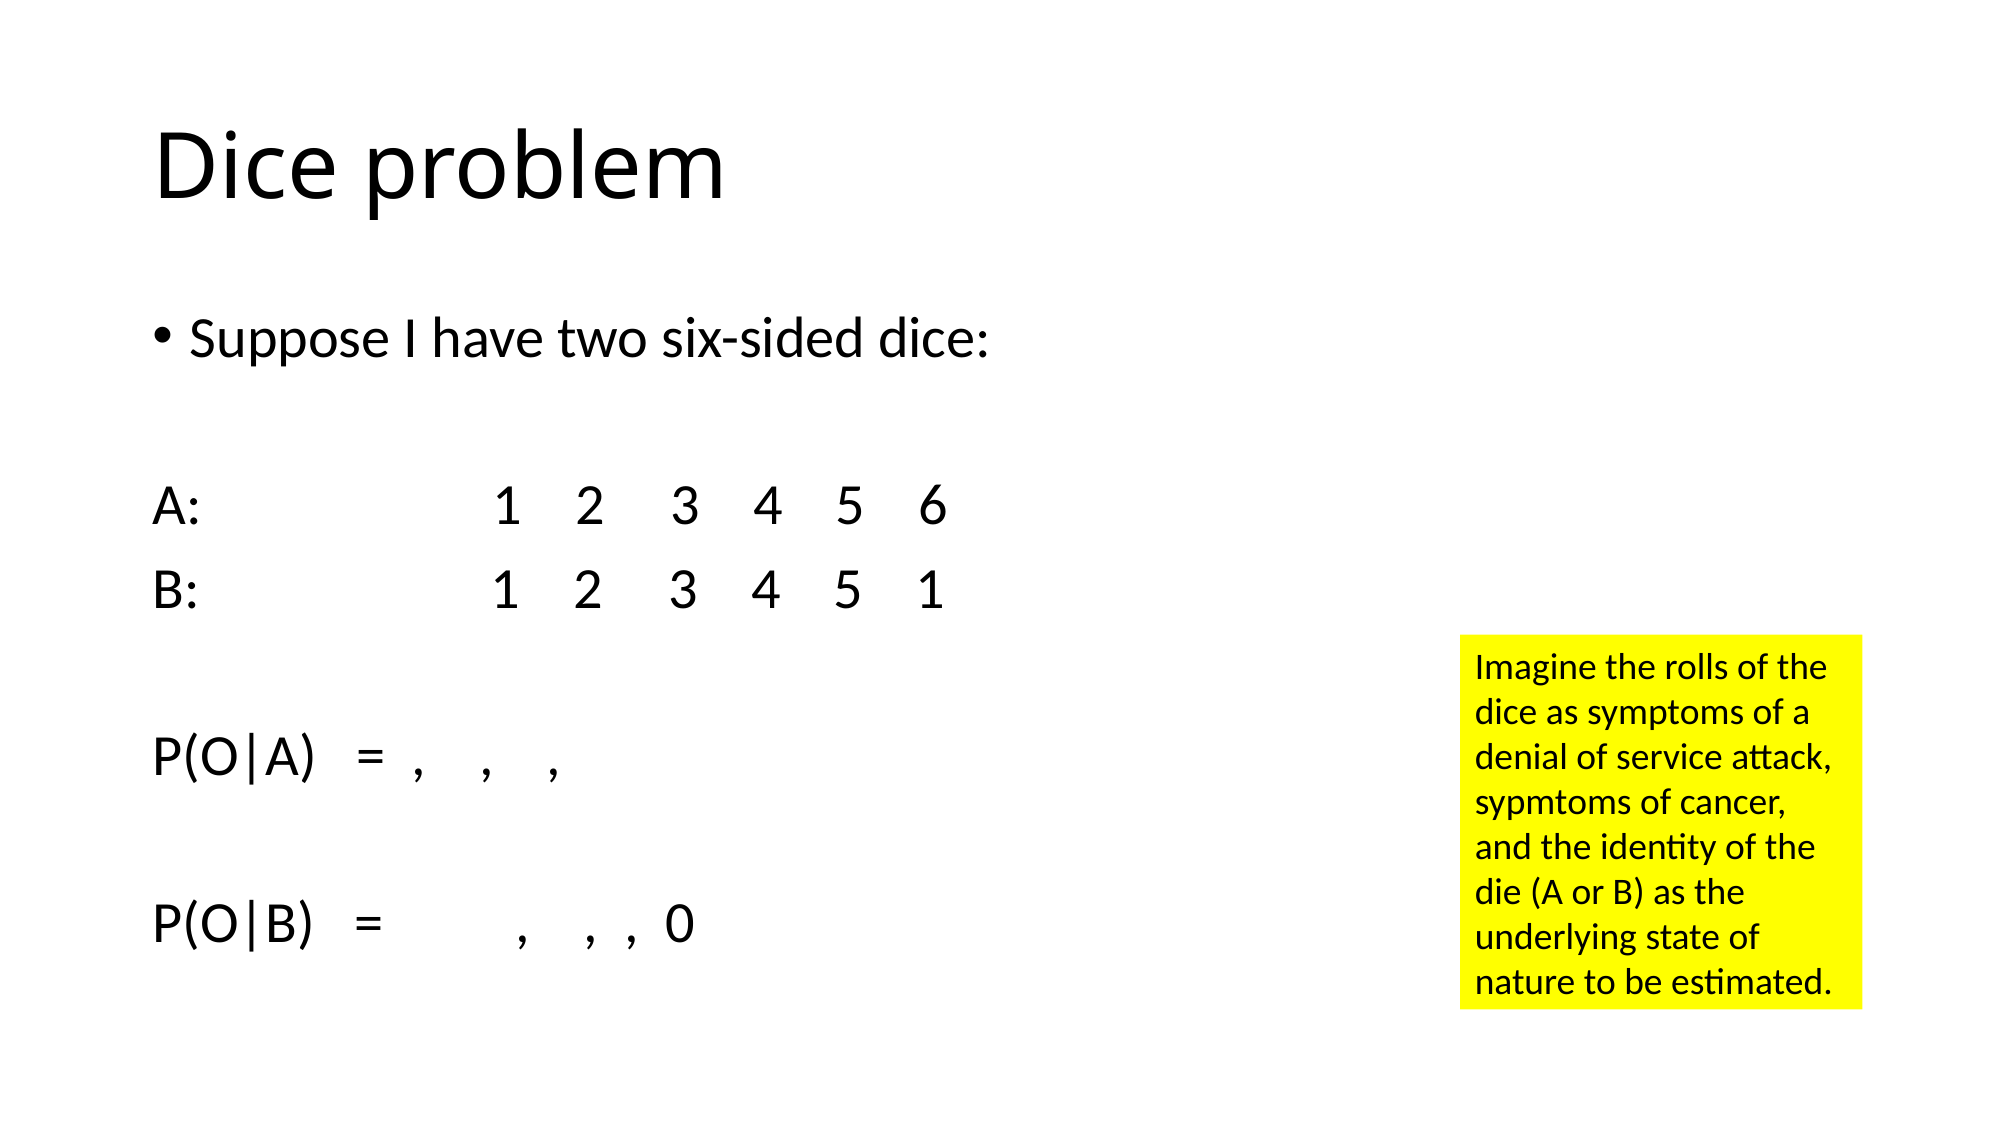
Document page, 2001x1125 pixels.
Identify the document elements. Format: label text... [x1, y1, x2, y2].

title Dice problem [137, 59, 1863, 278]
text_box Imagine the rolls of the dice as symptoms of a denial of service attack, sypmtoms of cancer, and the identity of the die (A or B) as the underlying state of nature to be estimated. [1460, 634, 1863, 1010]
